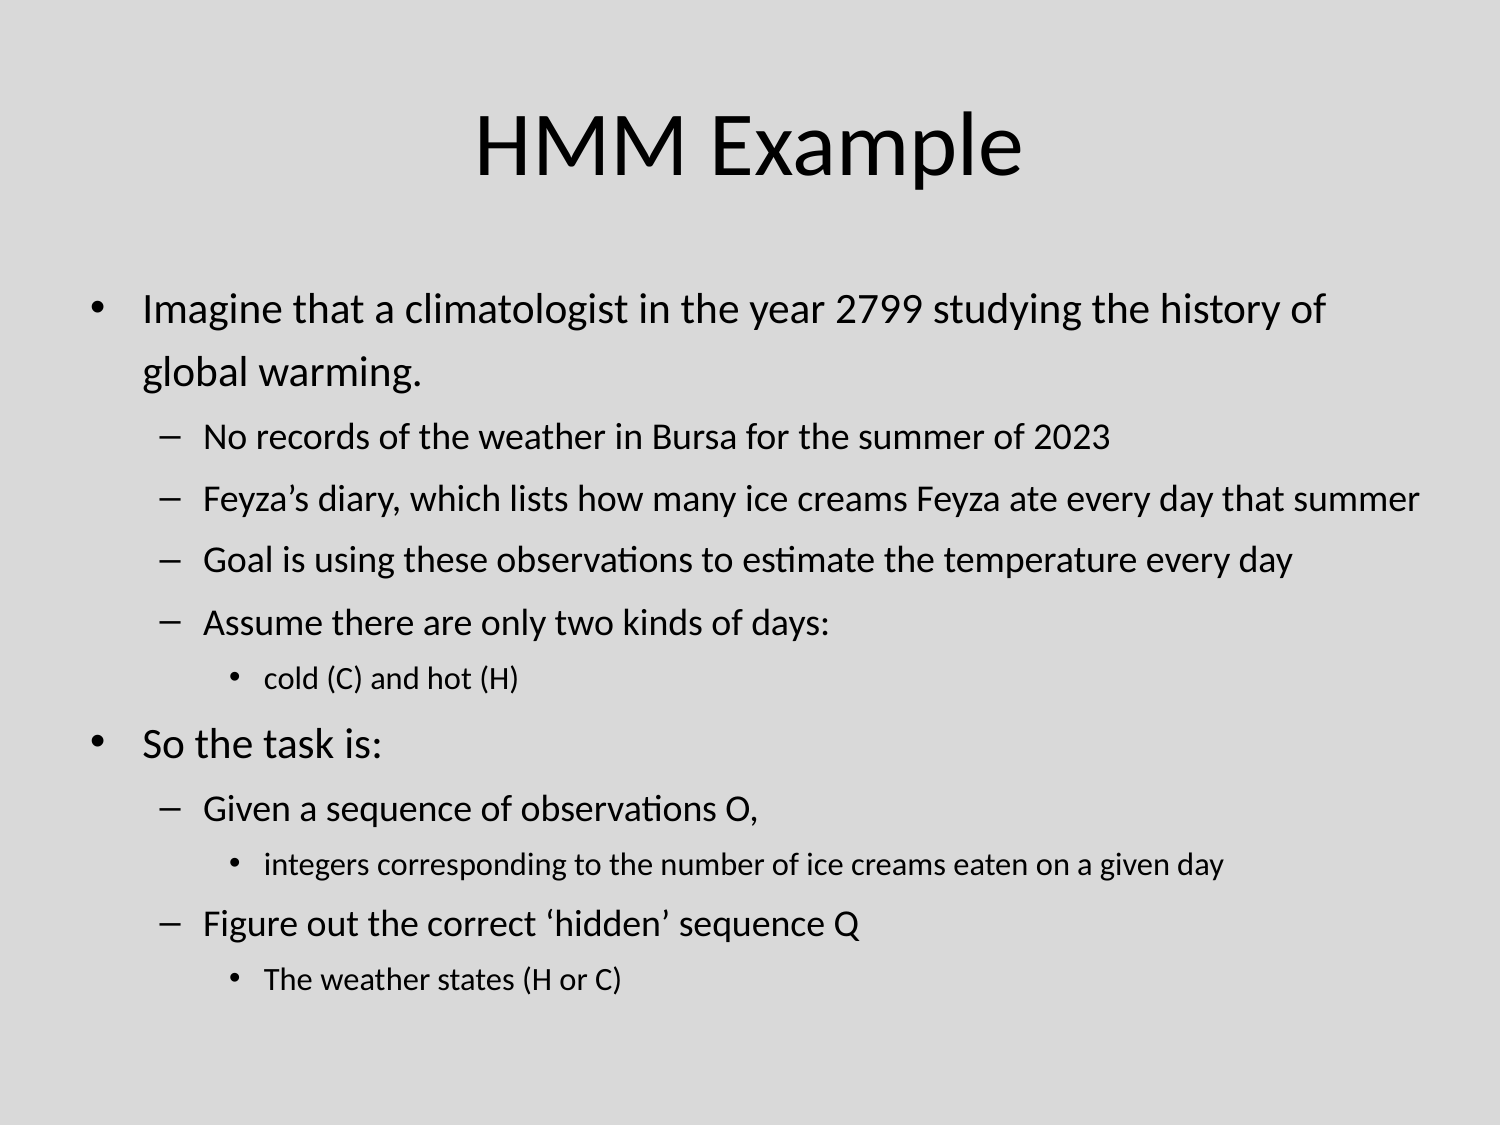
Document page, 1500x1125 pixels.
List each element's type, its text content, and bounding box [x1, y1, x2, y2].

list Imagine that a climatologist in the year 2799 studying the history of global warming. No records of the weather in Bursa for the summer of 2023 Feyza’s diary, which lists how many ice creams Feyza ate every day that summer Goal is using these observations to estimate the temperature every day Assume there are only two kinds of days: cold (C) and hot (H) So the task is: Given a sequence of observations O, integers corresponding to the number of ice creams eaten on a given day Figure out the correct ‘hidden’ sequence Q The weather states (H or C) [75, 262, 1447, 1059]
title HMM Example [75, 45, 1425, 233]
